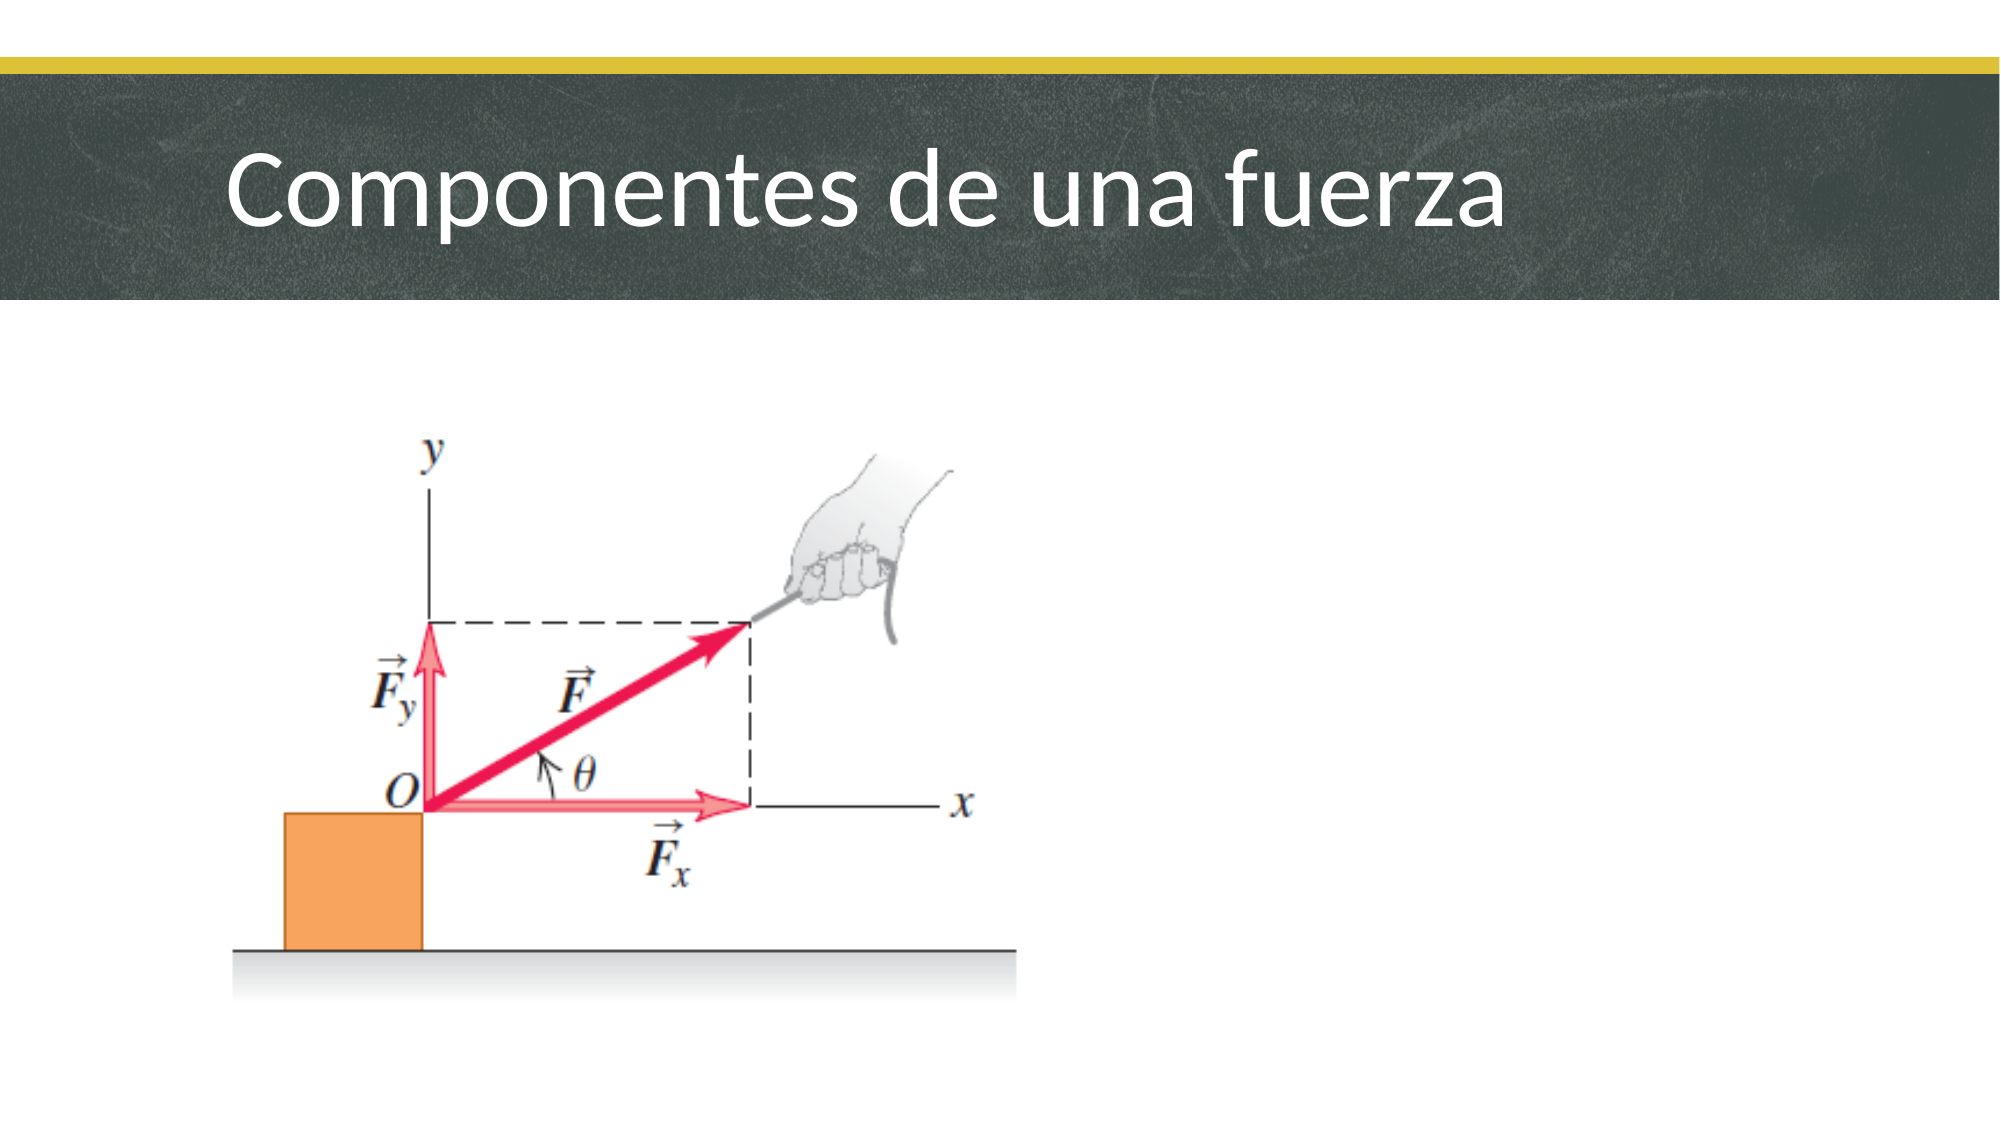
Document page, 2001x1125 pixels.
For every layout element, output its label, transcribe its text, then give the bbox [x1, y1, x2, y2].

picture [0, 74, 2000, 300]
title Componentes de una fuerza [210, 76, 1790, 300]
picture [209, 408, 1038, 1011]
